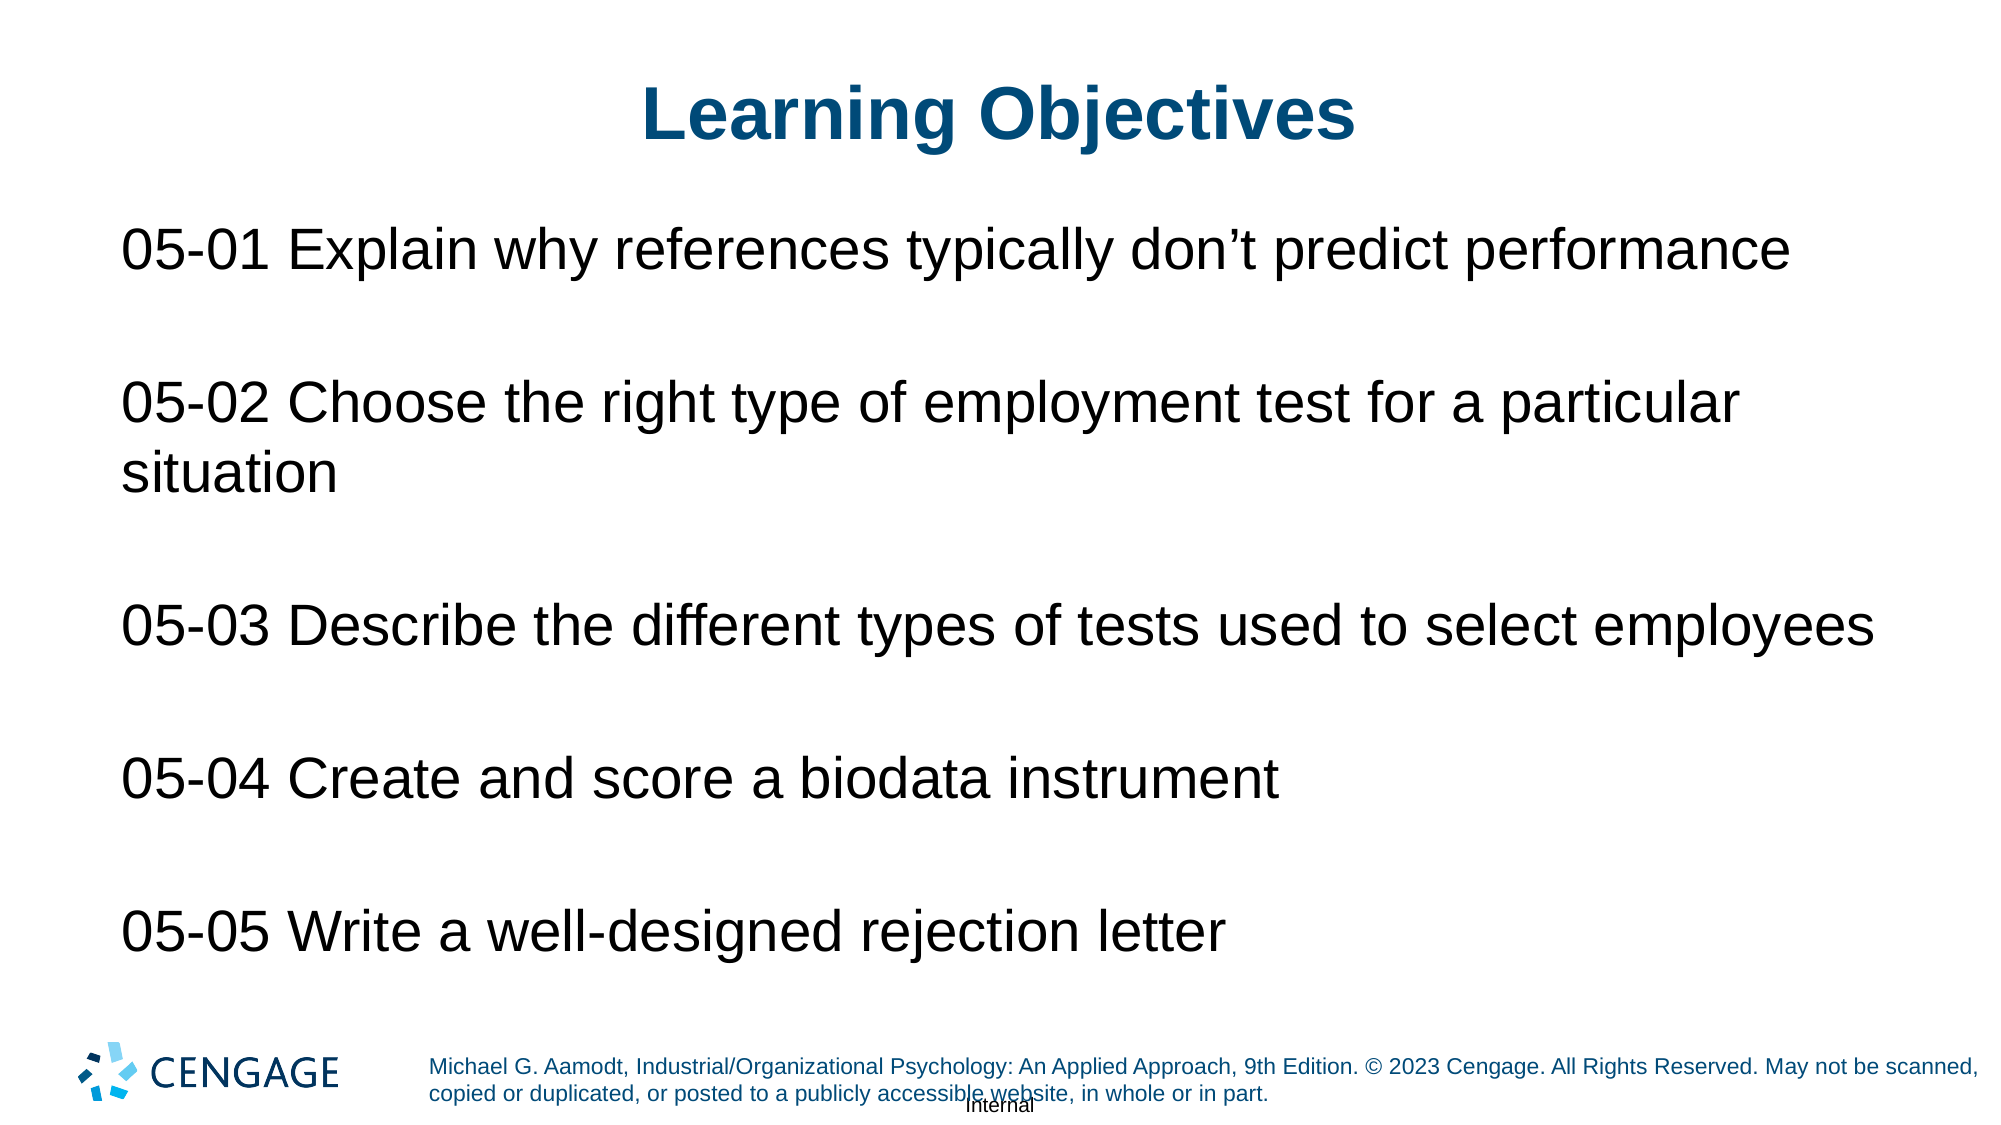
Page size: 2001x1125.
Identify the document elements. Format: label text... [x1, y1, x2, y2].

title Learning Objectives [137, 59, 1863, 171]
list 05-01 Explain why references typically don’t predict performance 05-02 Choose the right type of employment test for a particular situation 05-03 Describe the different types of tests used to select employees 05-04 Create and score a biodata instrument 05-05 Write a well-designed rejection letter [121, 211, 1880, 1000]
picture [78, 1042, 338, 1101]
